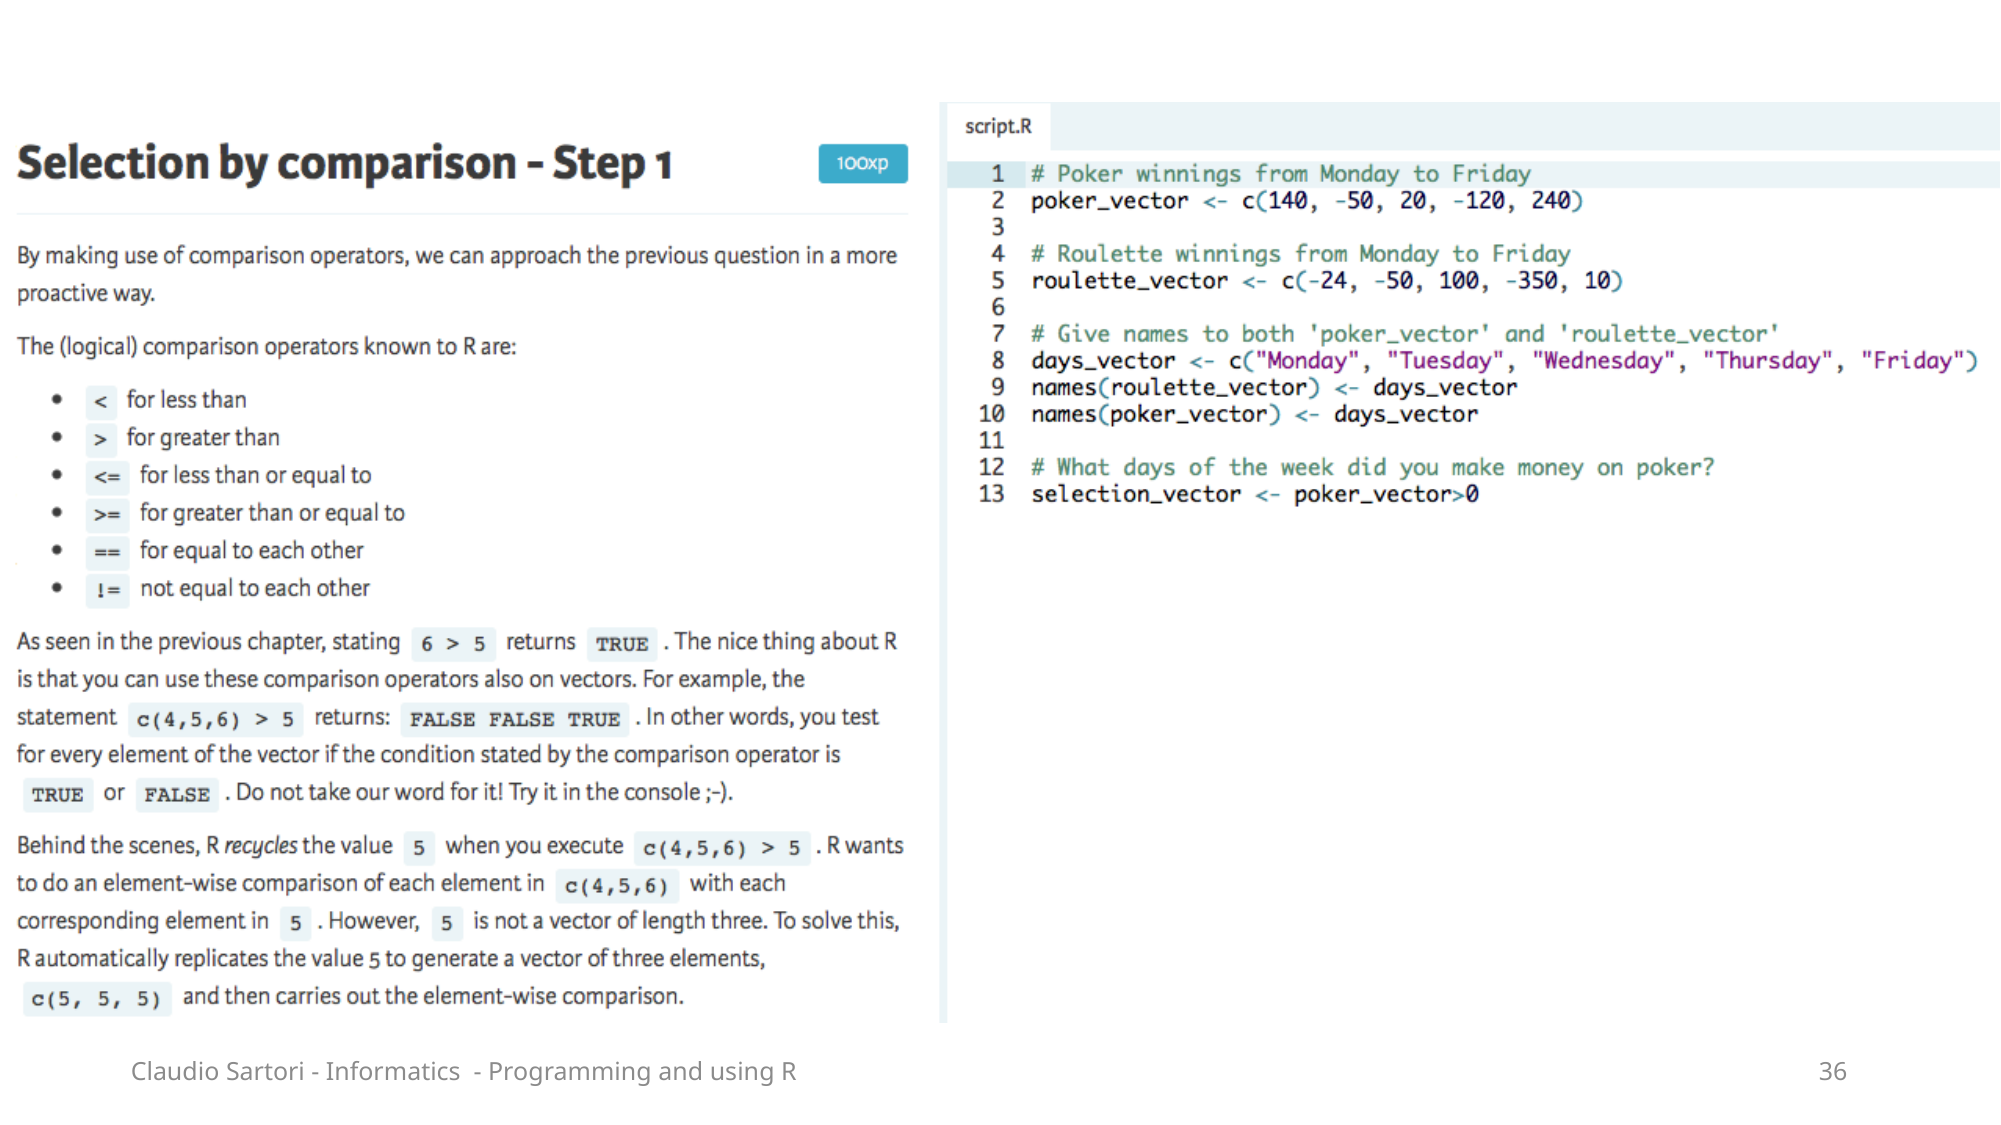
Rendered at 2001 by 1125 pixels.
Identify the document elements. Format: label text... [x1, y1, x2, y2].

slide_number 36 [1412, 1042, 1863, 1103]
picture [0, 102, 2000, 1023]
footer Claudio Sartori - Informatics - Programming and using R [115, 1042, 1338, 1103]
